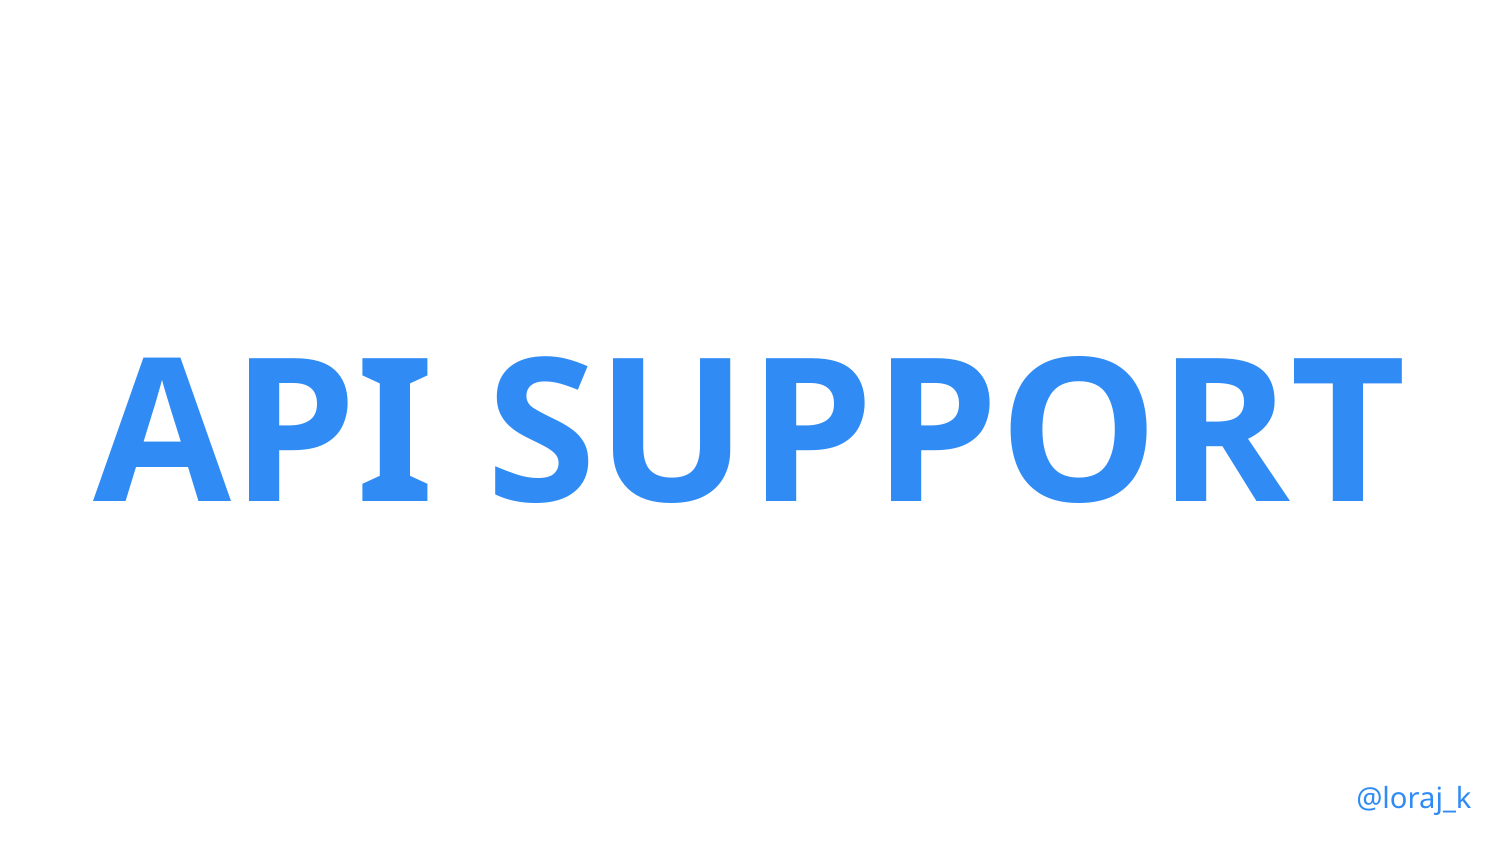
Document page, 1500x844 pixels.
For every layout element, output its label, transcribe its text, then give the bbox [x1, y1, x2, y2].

title API SUPPORT [51, 253, 1449, 591]
text_box @loraj_k [1153, 765, 1487, 829]
